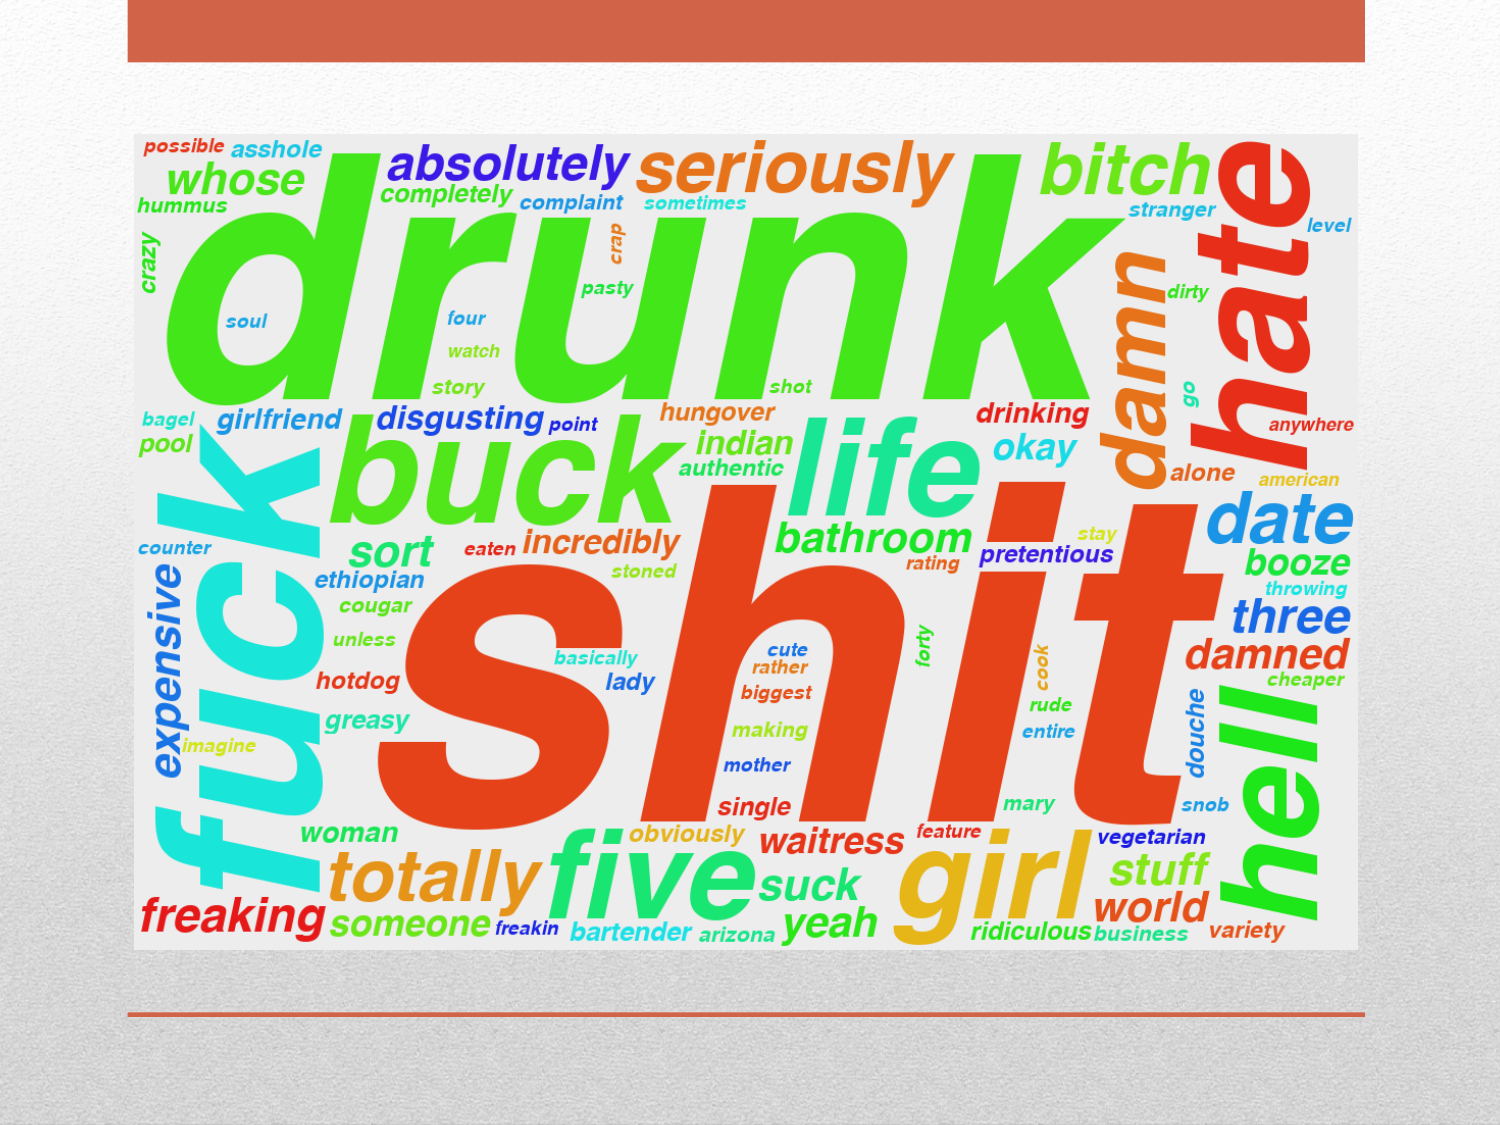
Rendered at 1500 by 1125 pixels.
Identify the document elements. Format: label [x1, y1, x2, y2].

picture [133, 133, 1359, 951]
